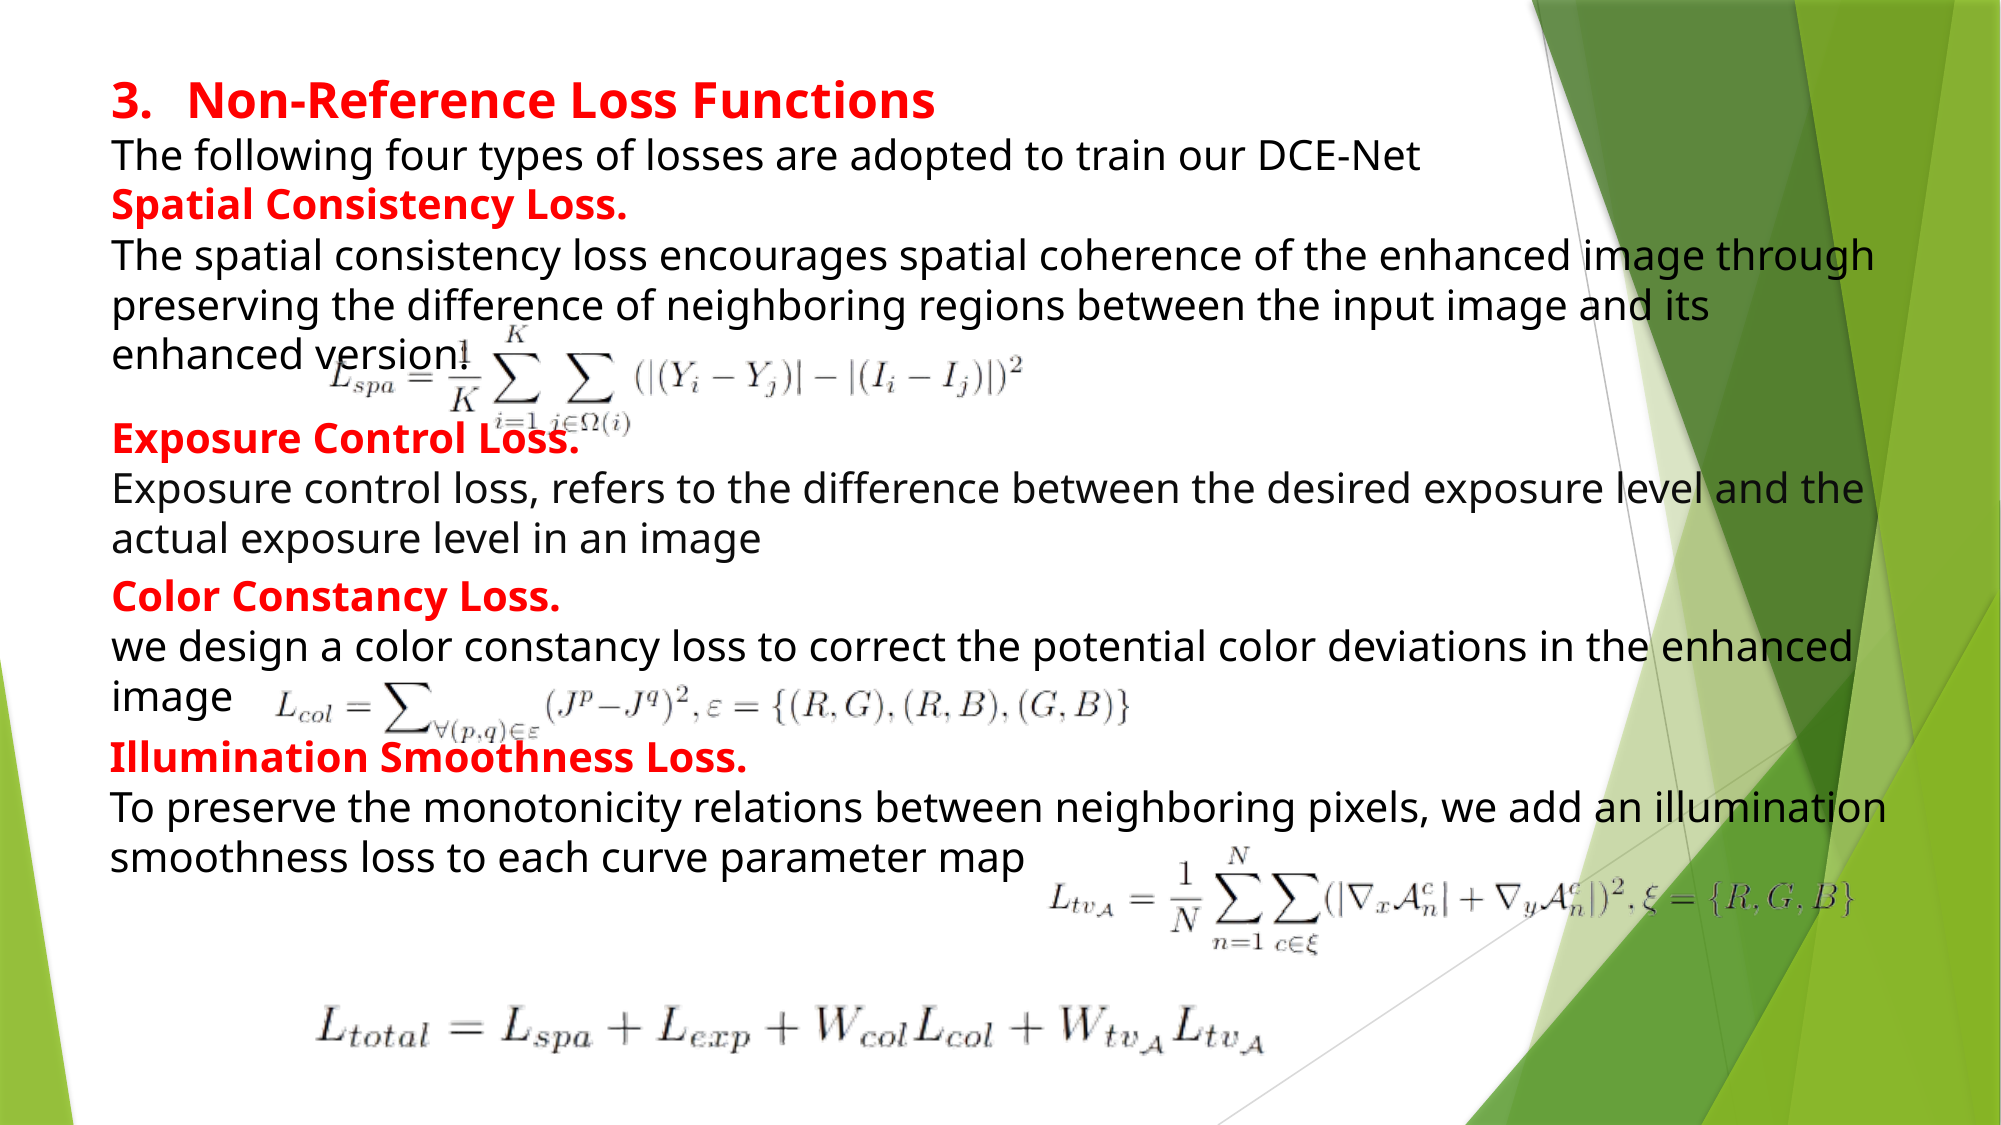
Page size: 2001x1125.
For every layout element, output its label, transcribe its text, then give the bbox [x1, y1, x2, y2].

picture [1024, 828, 1857, 960]
picture [287, 972, 1267, 1079]
text_box Color Constancy Loss. we design a color constancy loss to correct the potential color deviations in the enhanced image [96, 562, 1906, 727]
text_box Non-Reference Loss Functions The following four types of losses are adopted to train our DCE-Net Spatial Consistency Loss. The spatial consistency loss encourages spatial coherence of the enhanced image through preserving the difference of neighboring regions between the input image and its enhanced version: [96, 60, 1906, 386]
picture [268, 650, 1130, 744]
picture [321, 318, 1026, 441]
text_box Exposure Control Loss. Exposure control loss, refers to the difference between the desired exposure level and the actual exposure level in an image [96, 404, 1906, 562]
text_box Illumination Smoothness Loss. To preserve the monotonicity relations between neighboring pixels, we add an illumination smoothness loss to each curve parameter map [94, 723, 1904, 889]
